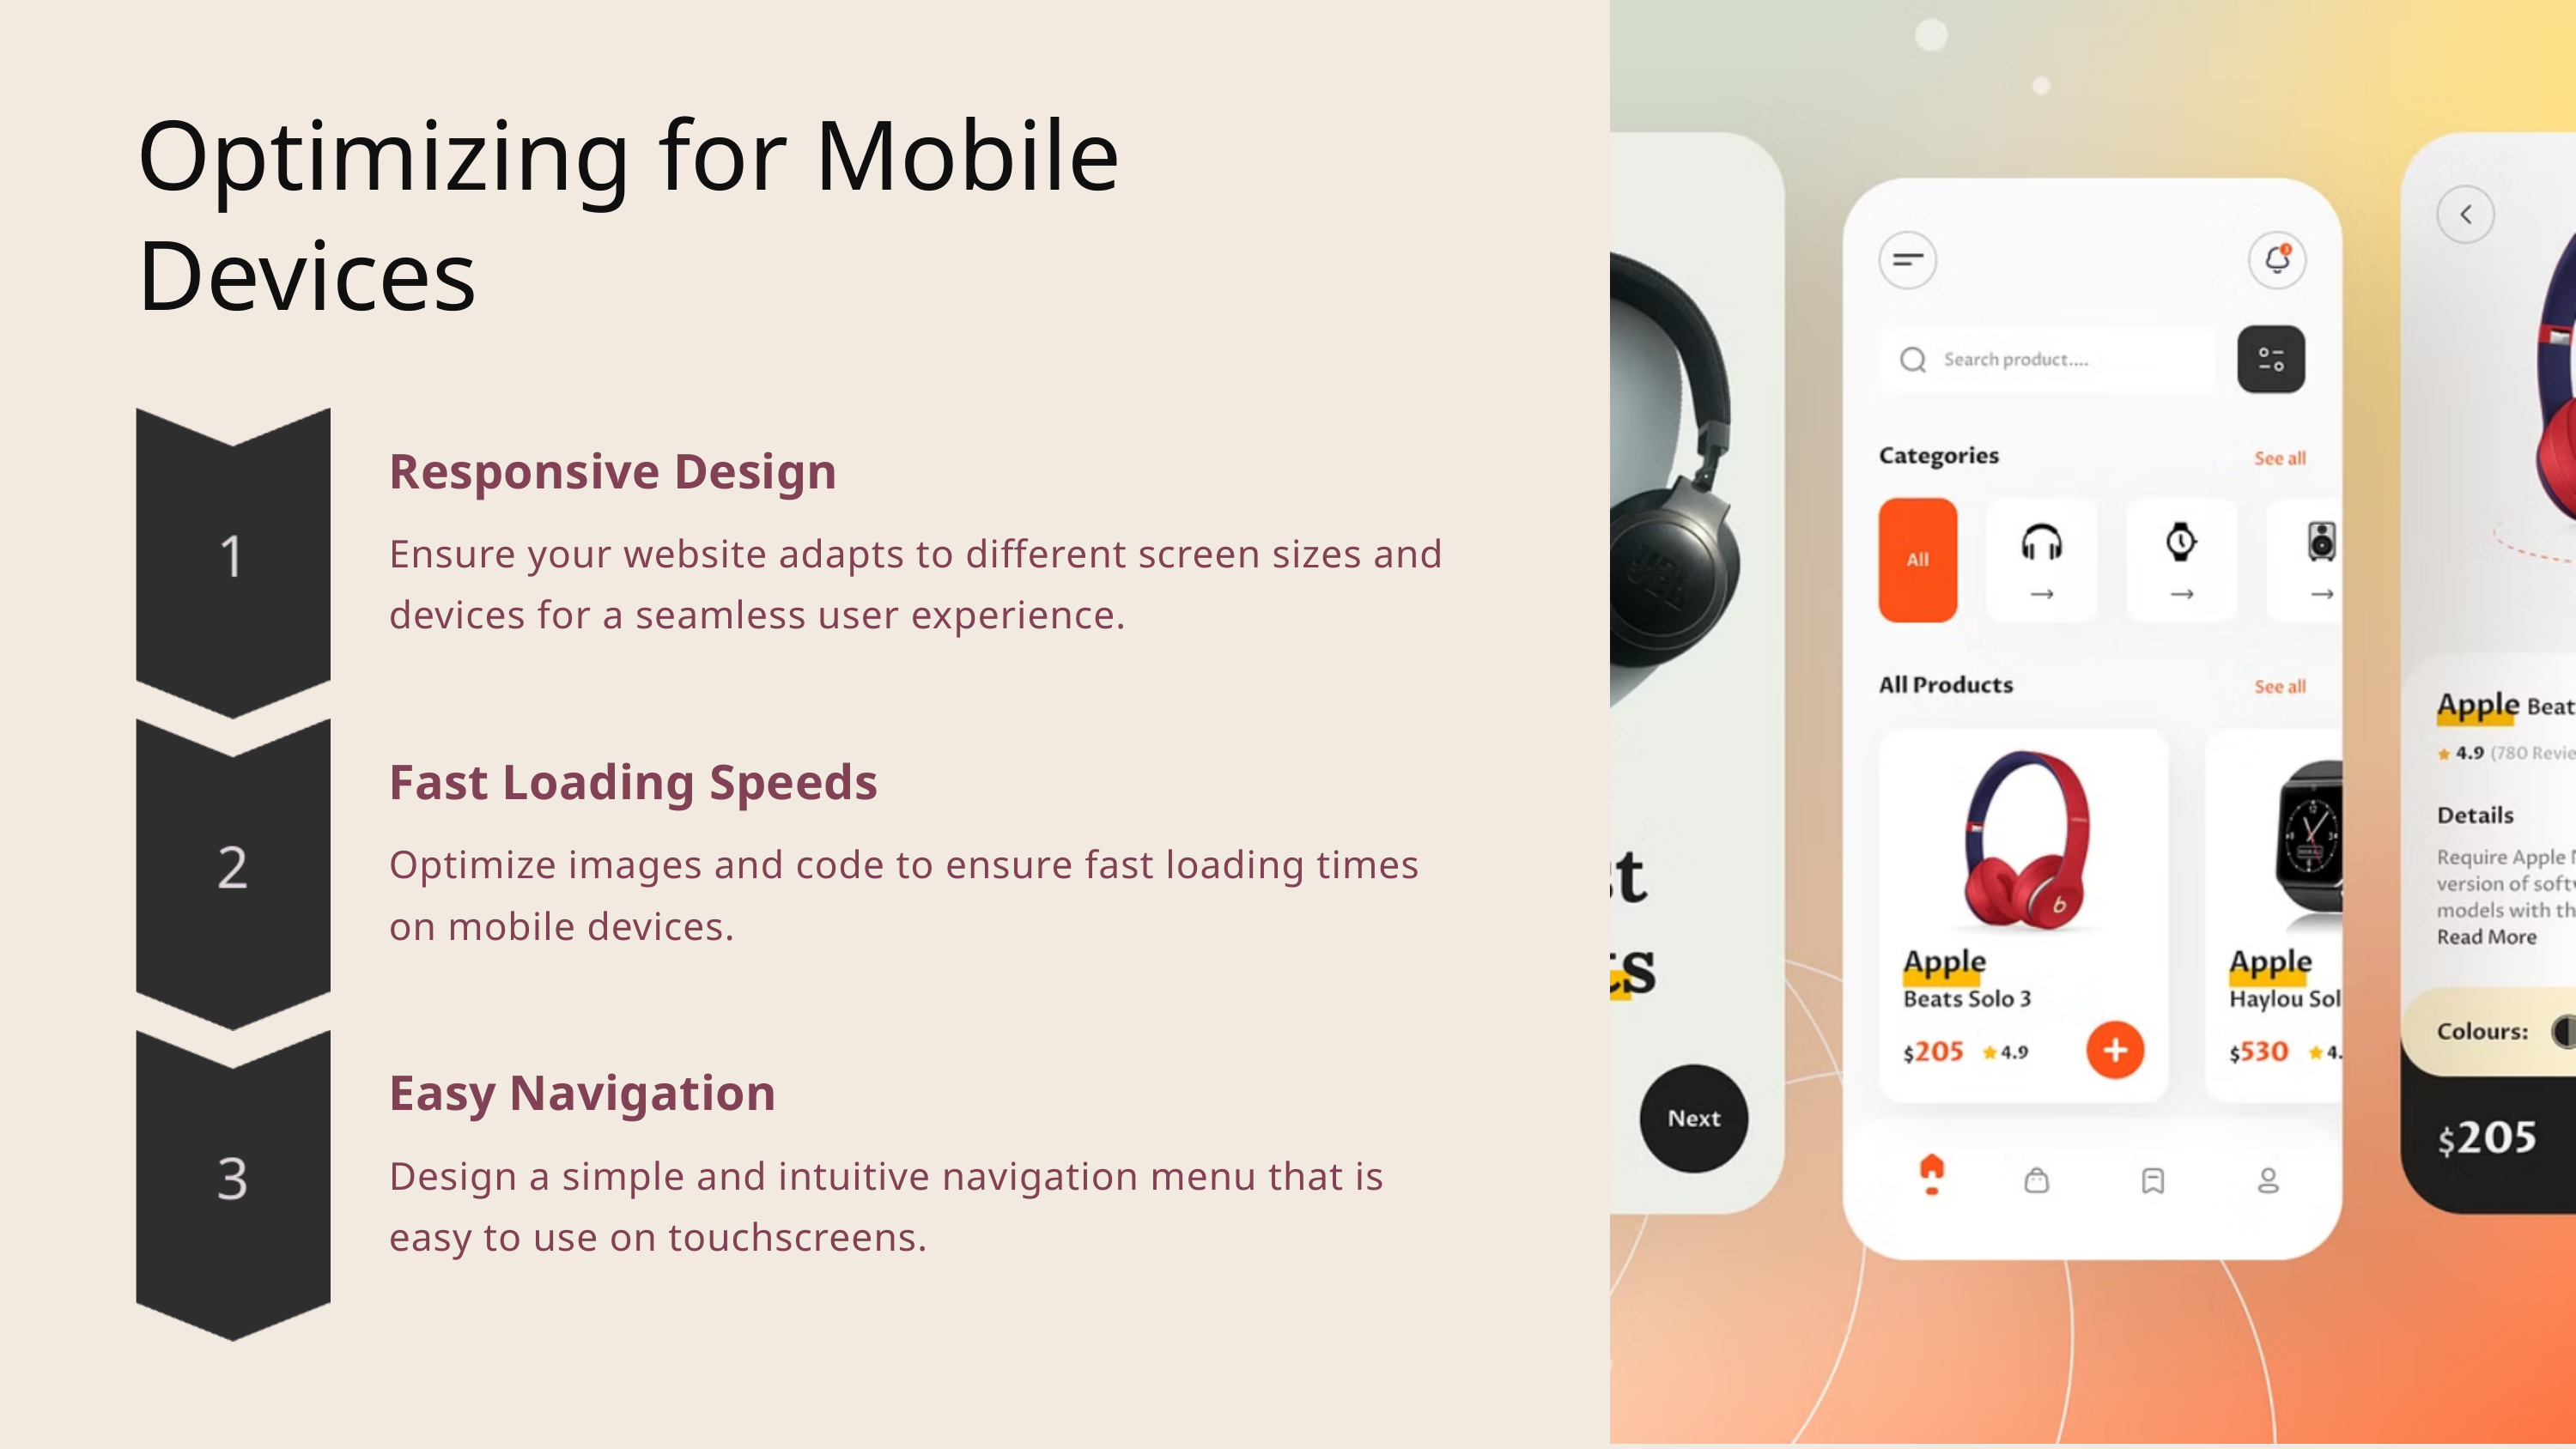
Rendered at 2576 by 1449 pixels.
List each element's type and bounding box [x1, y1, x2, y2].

text_box [0, 0, 2576, 1449]
